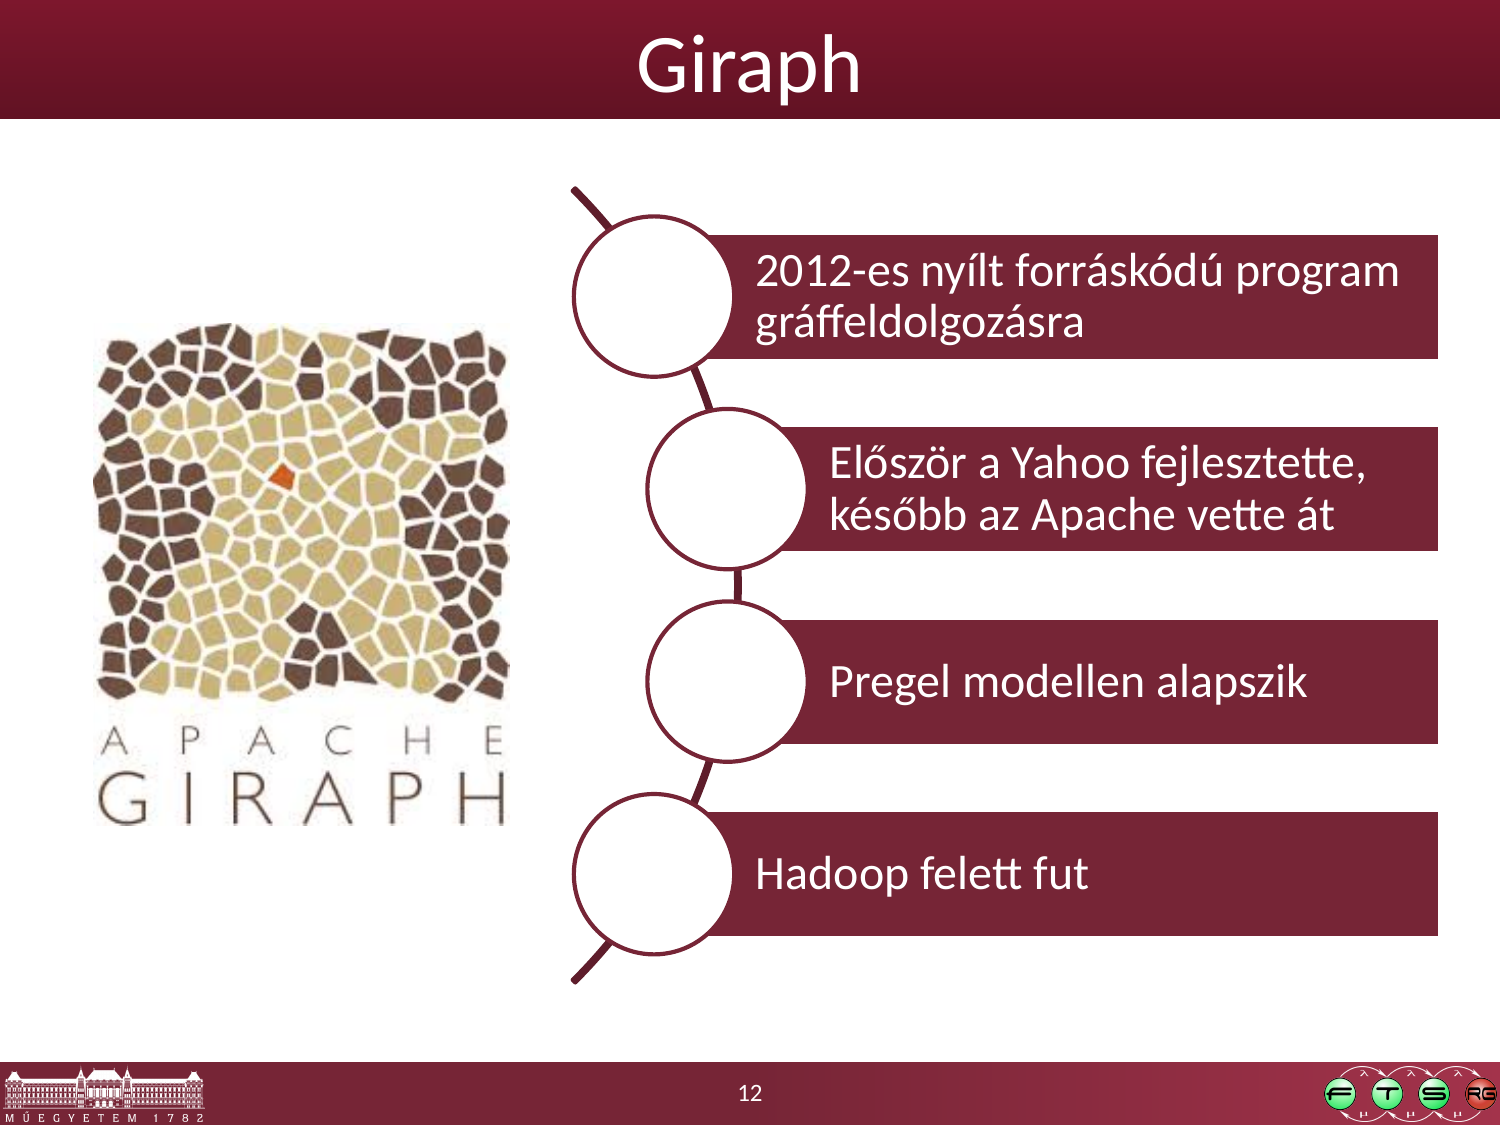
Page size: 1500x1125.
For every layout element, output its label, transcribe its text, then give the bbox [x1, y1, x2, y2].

picture [1324, 1066, 1497, 1122]
picture [93, 323, 510, 827]
title Giraph [0, 0, 1500, 119]
picture [3, 1064, 205, 1122]
slide_number 12 [581, 1061, 919, 1122]
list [559, 167, 1452, 1003]
